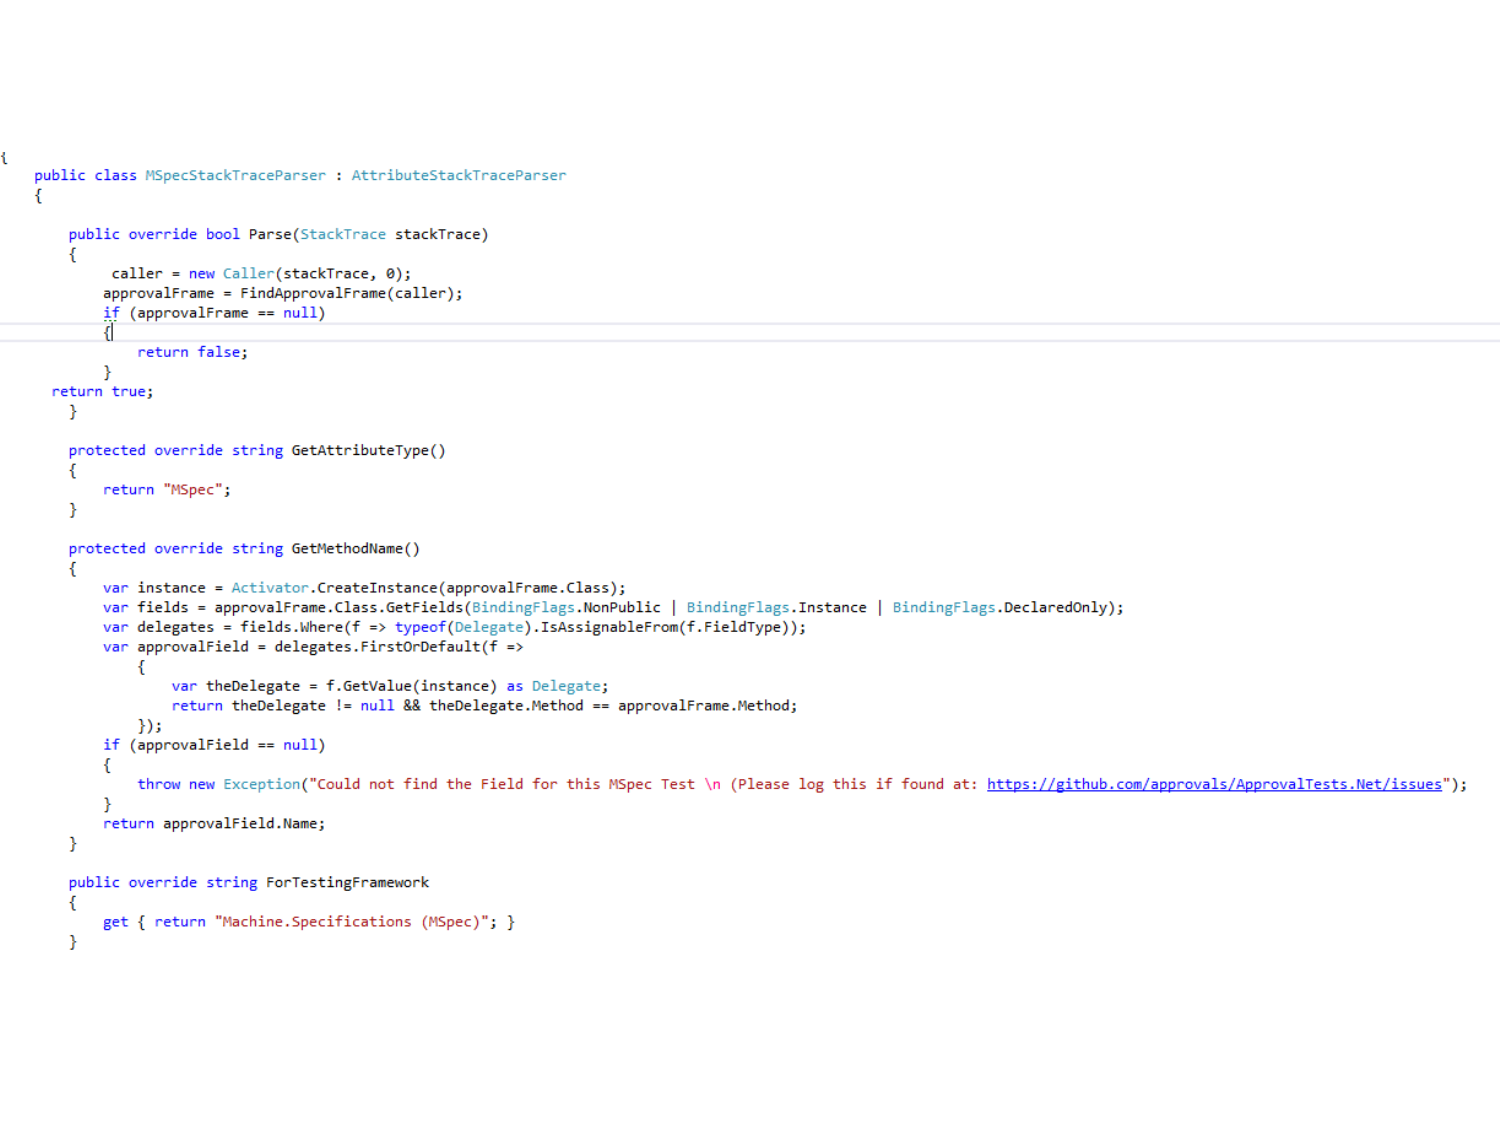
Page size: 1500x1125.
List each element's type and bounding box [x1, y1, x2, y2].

list [0, 152, 1500, 973]
